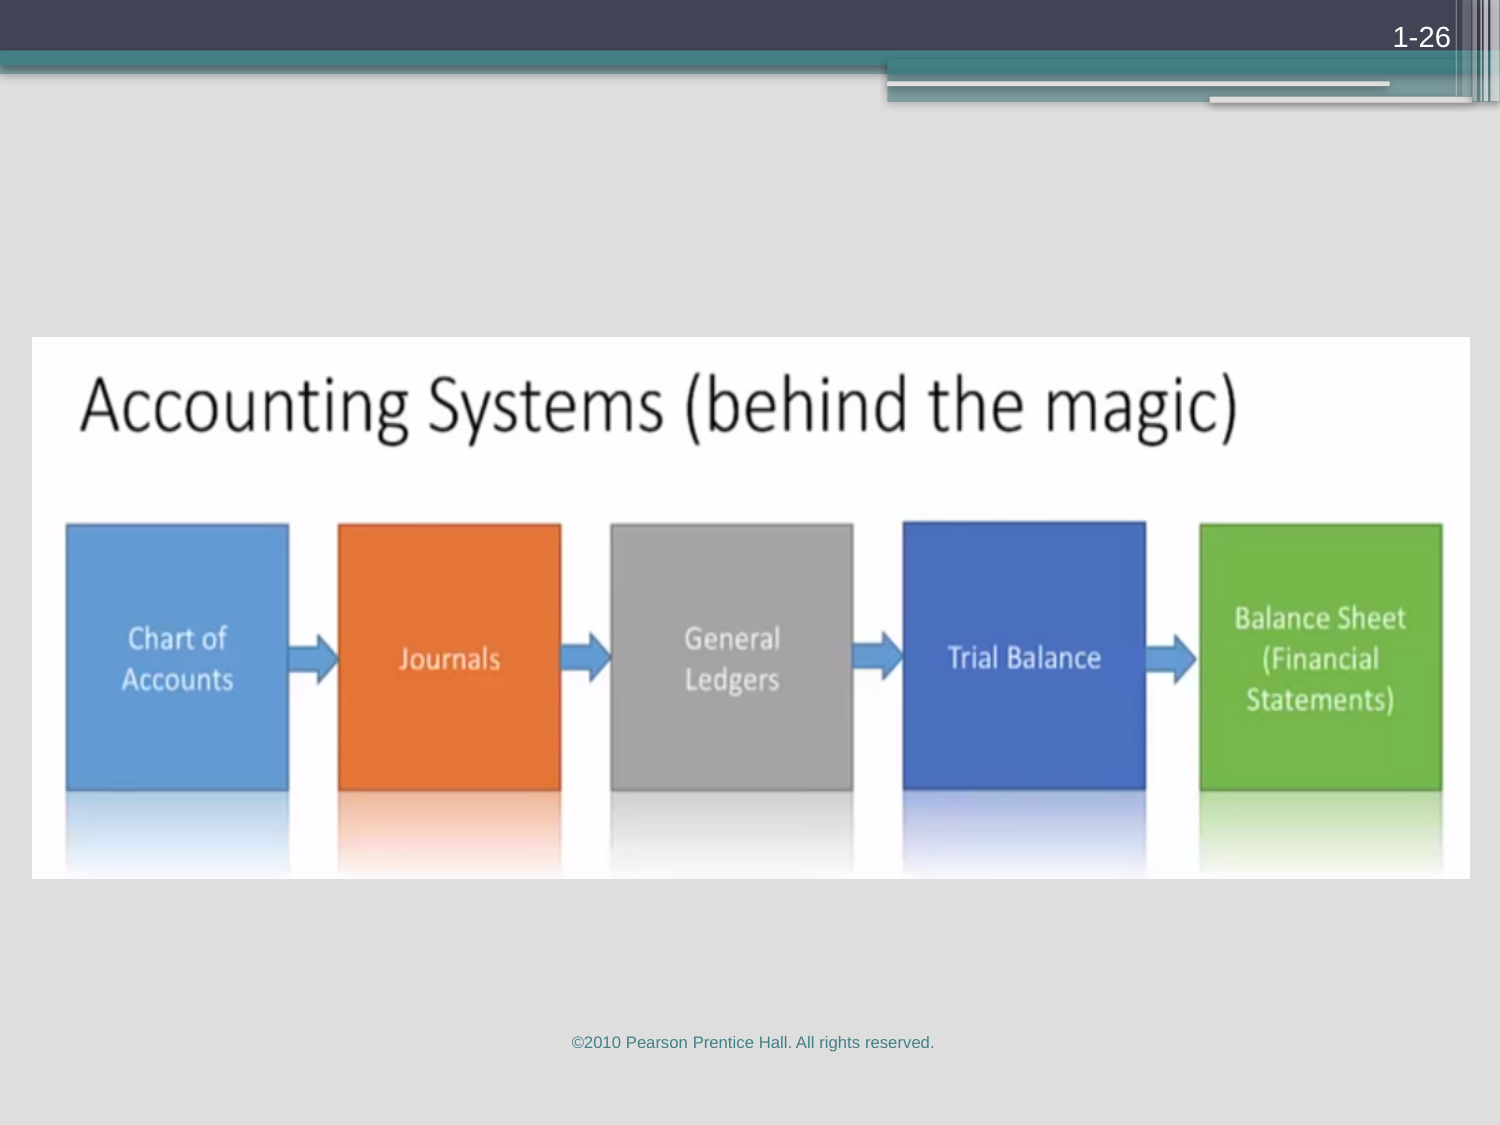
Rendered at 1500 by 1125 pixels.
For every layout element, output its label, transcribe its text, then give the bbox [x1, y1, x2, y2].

slide_number 1-26 [1340, 0, 1466, 61]
footer ©2010 Pearson Prentice Hall. All rights reserved. [525, 1025, 950, 1075]
picture [32, 337, 1471, 879]
